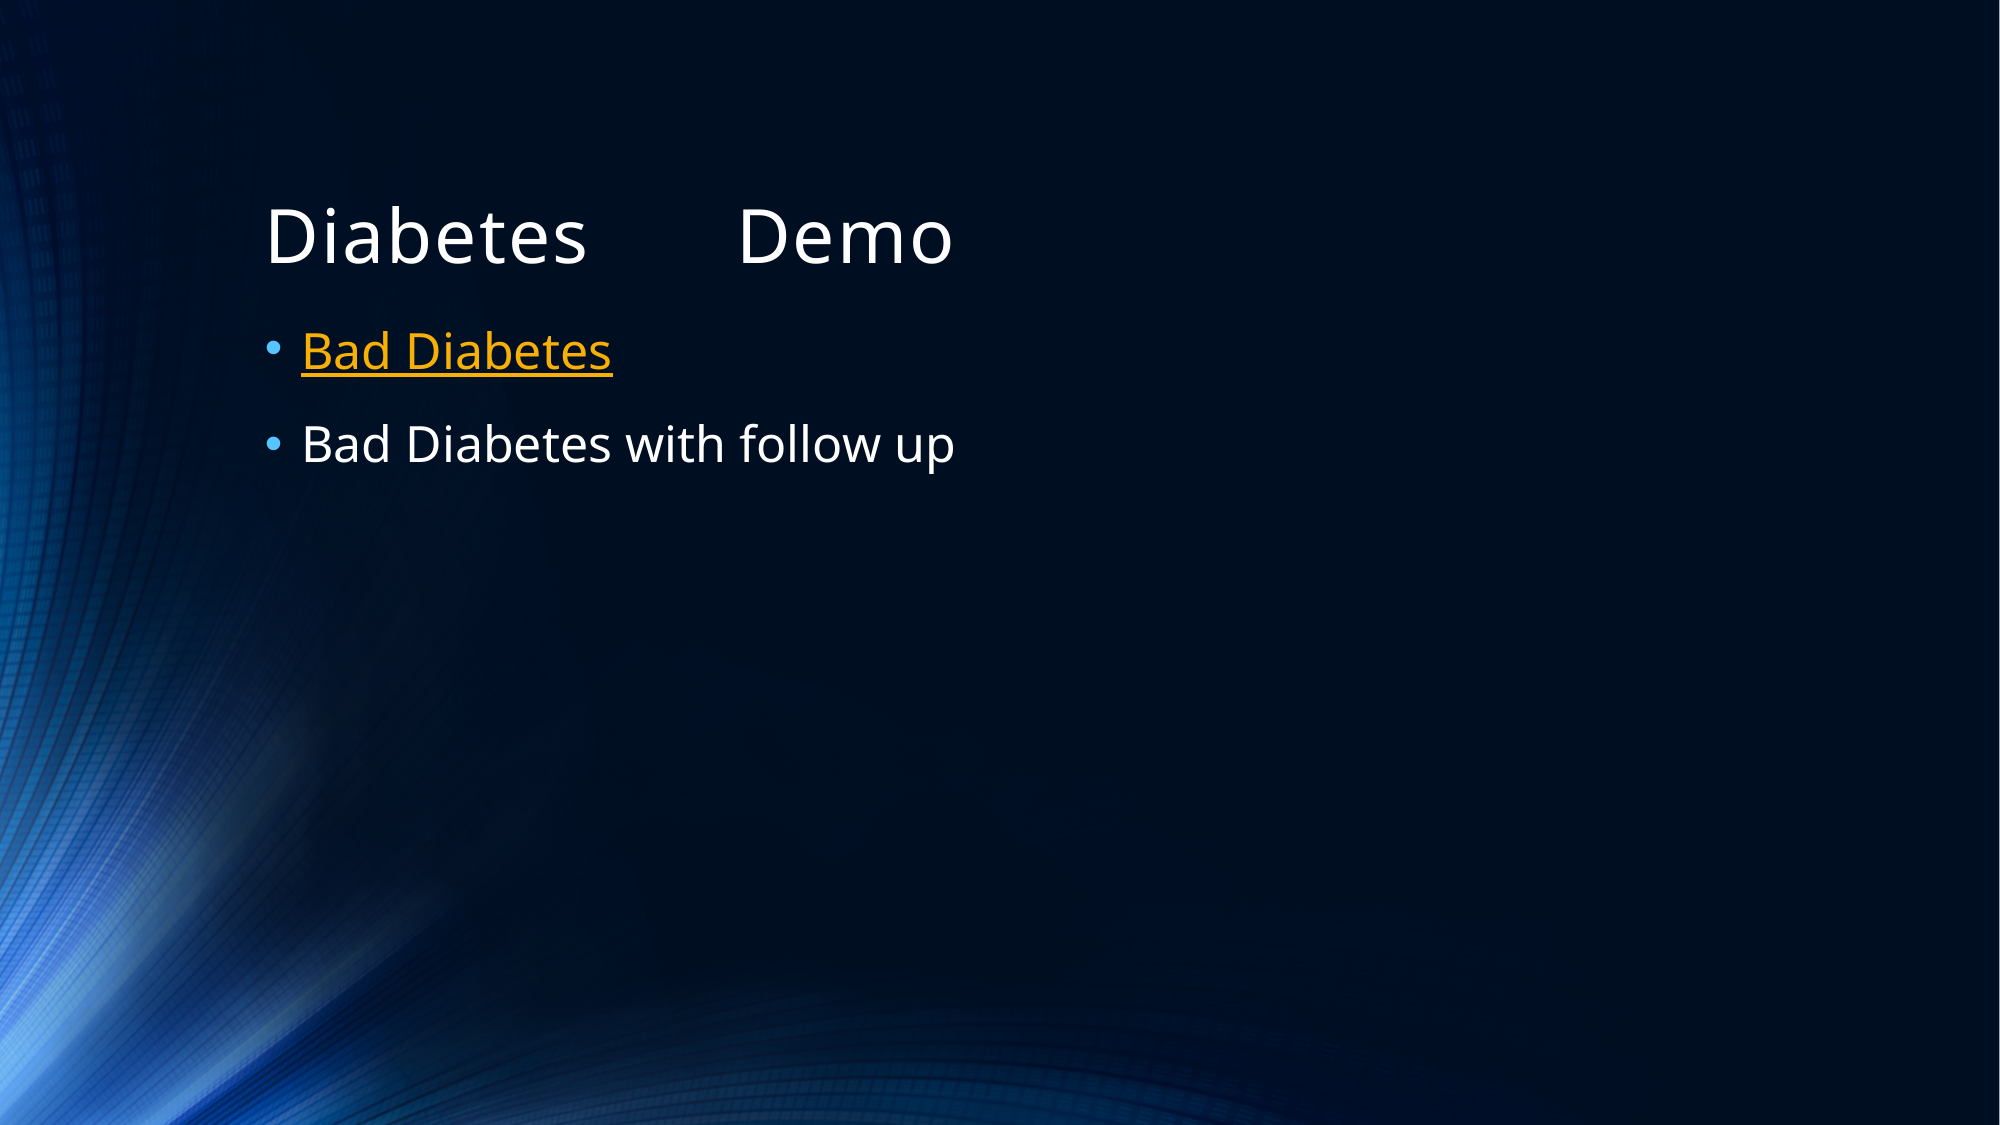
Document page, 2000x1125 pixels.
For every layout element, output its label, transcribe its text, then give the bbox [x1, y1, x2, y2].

title Diabetes Demo [249, 62, 1750, 288]
picture [0, 0, 2000, 1125]
list Bad Diabetes Bad Diabetes with follow up [249, 312, 1749, 988]
